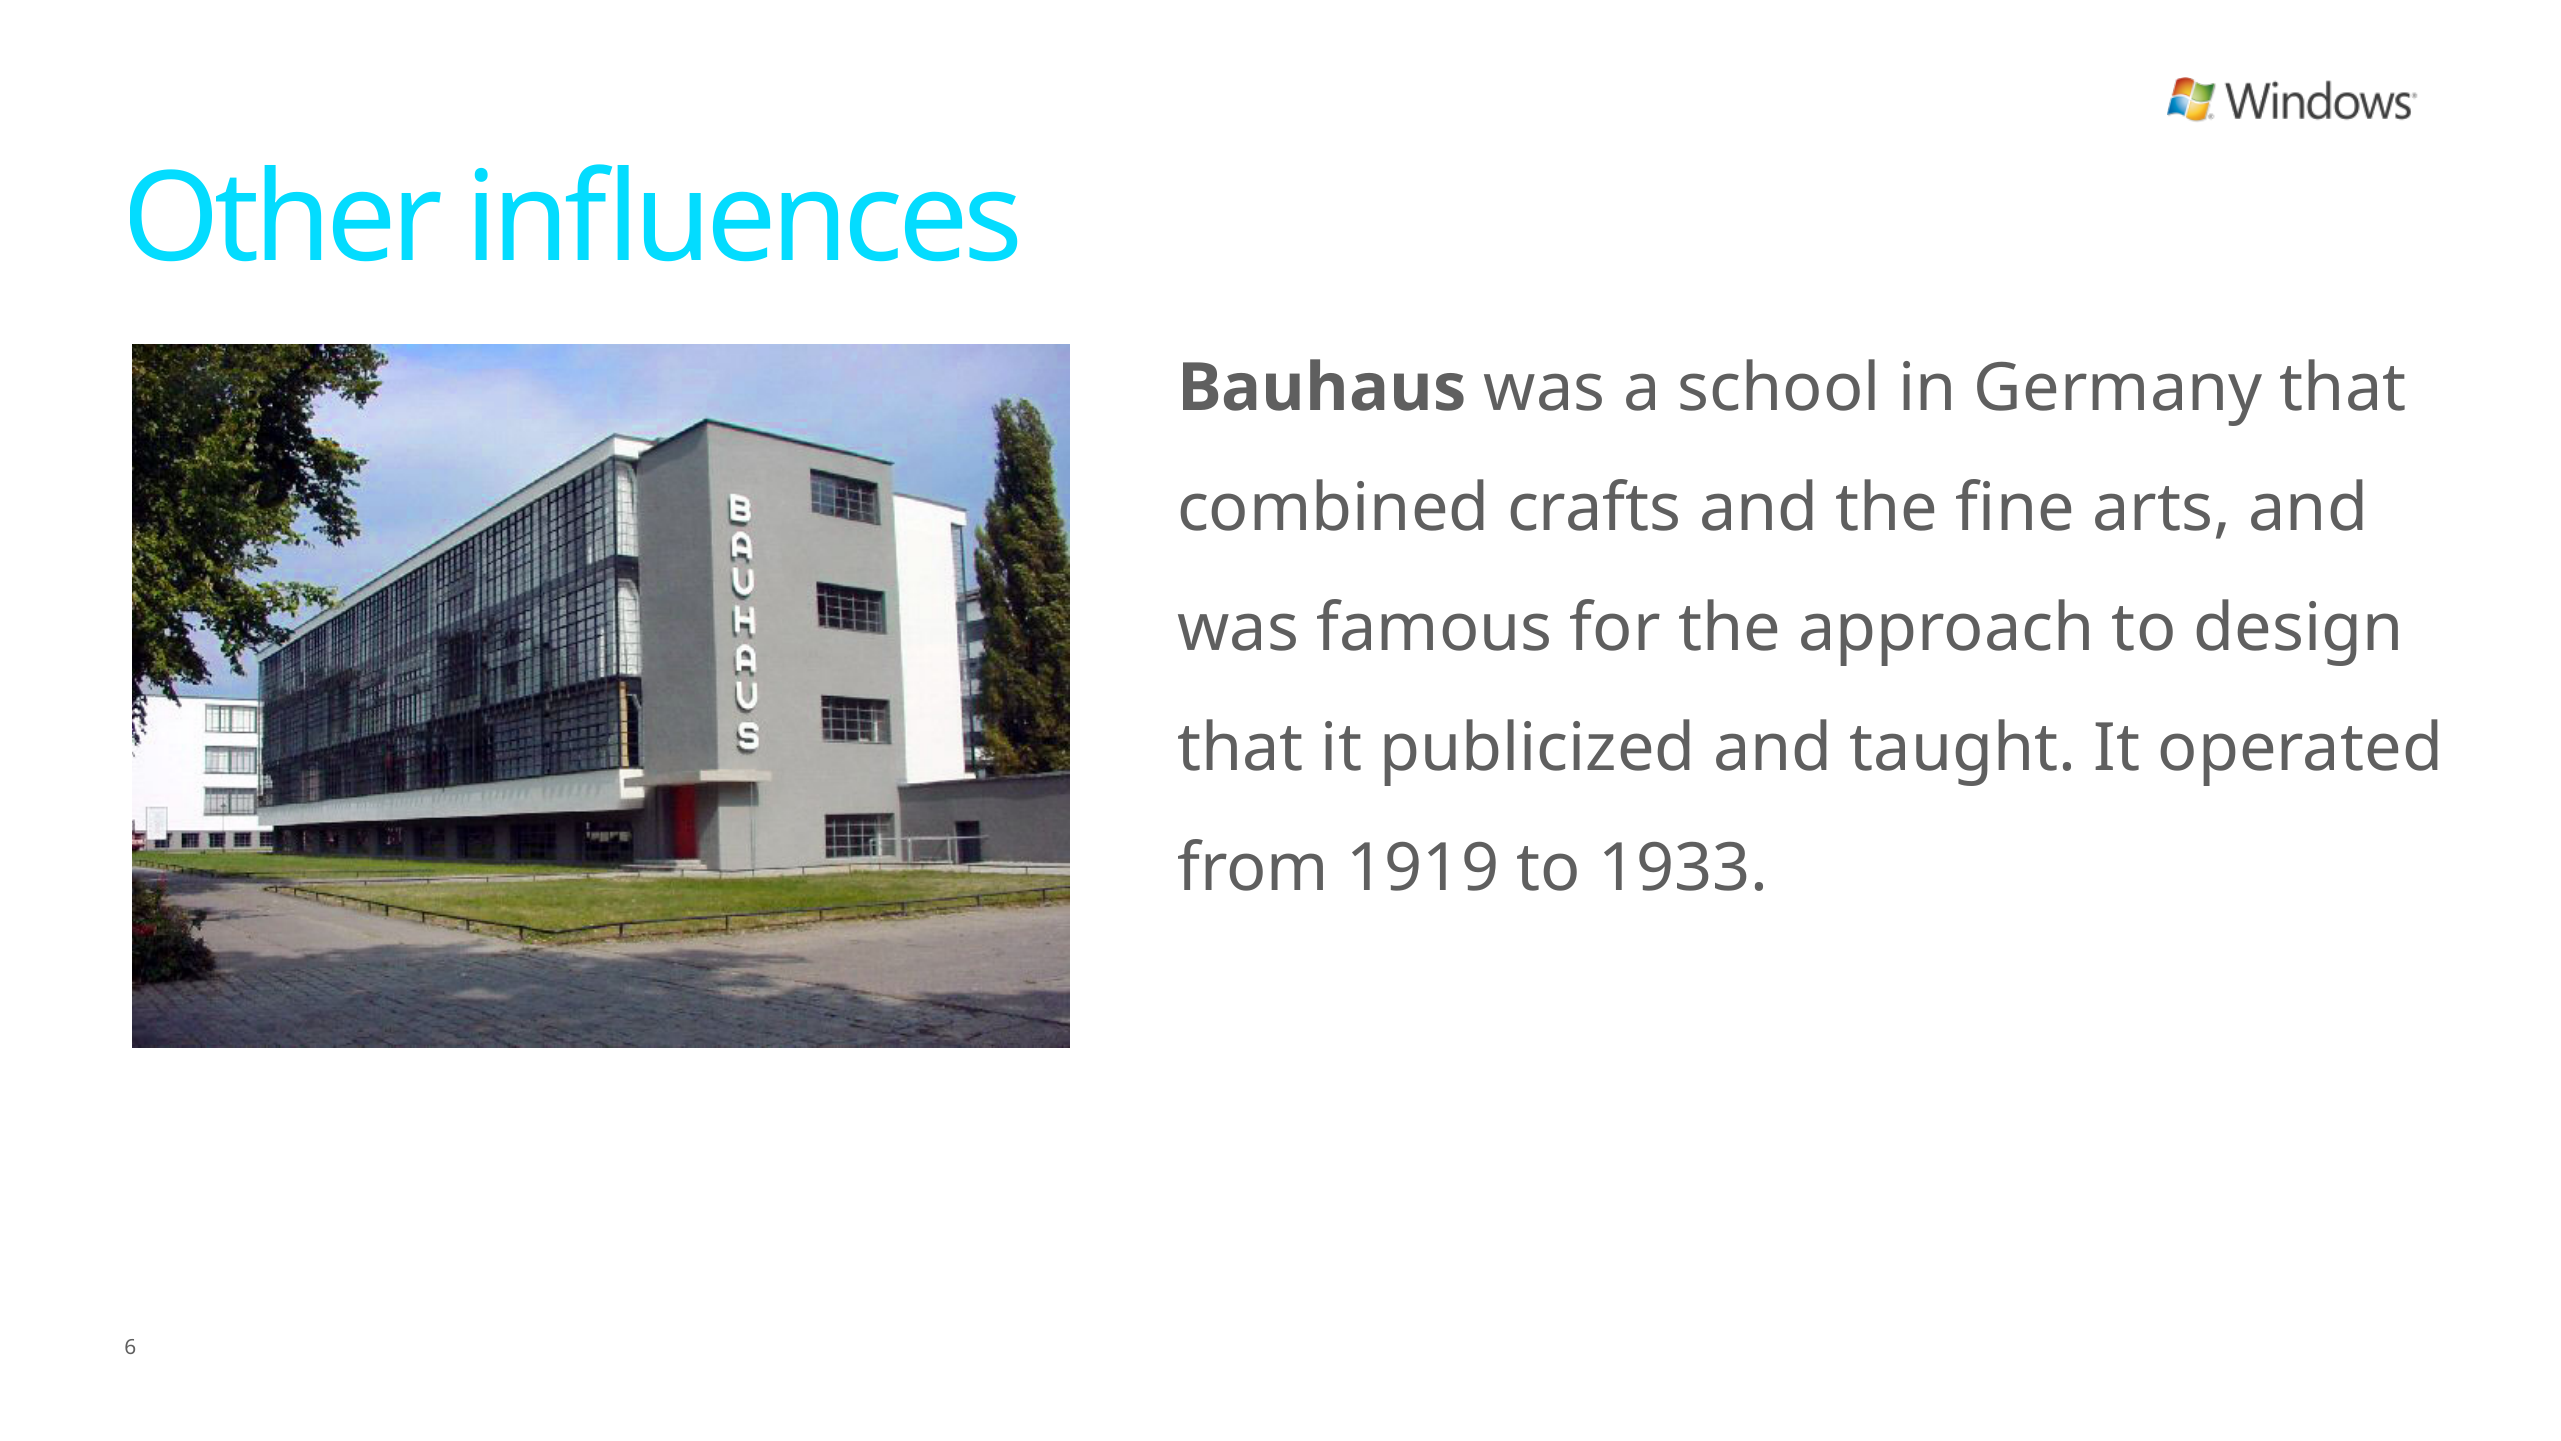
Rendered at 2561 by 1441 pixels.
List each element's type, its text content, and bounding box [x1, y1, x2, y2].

title Other influences [122, 48, 2465, 286]
picture [132, 344, 1071, 1049]
list Bauhaus was a school in Germany that combined crafts and the fine arts, and was famous for the approach to design that it publicized and taught. It operated from 1919 to 1933. [127, 303, 2470, 910]
